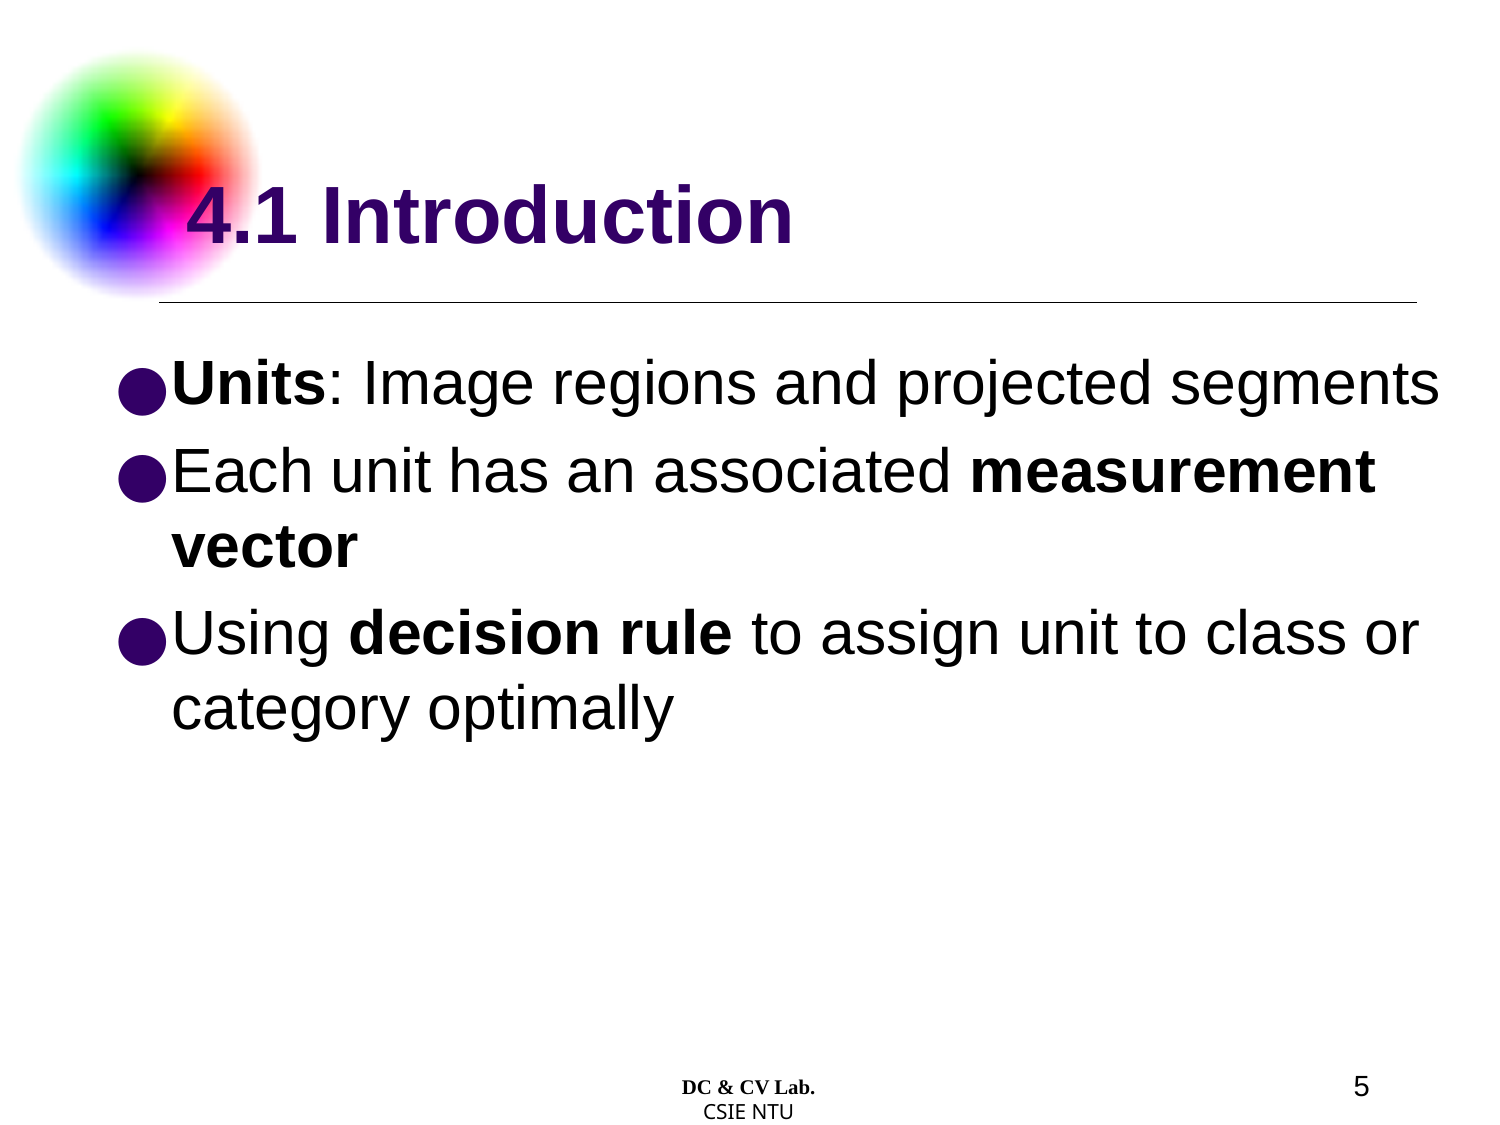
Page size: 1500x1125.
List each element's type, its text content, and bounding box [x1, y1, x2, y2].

title 4.1 Introduction [171, 54, 1500, 268]
footer DC & CV Lab. CSIE NTU [511, 1066, 987, 1125]
picture [0, 42, 272, 318]
text_box ‹#› [1338, 1059, 1500, 1120]
list Units: Image regions and projected segments Each unit has an associated measurement vector Using decision rule to assign unit to class or category optimally [100, 334, 1463, 1059]
